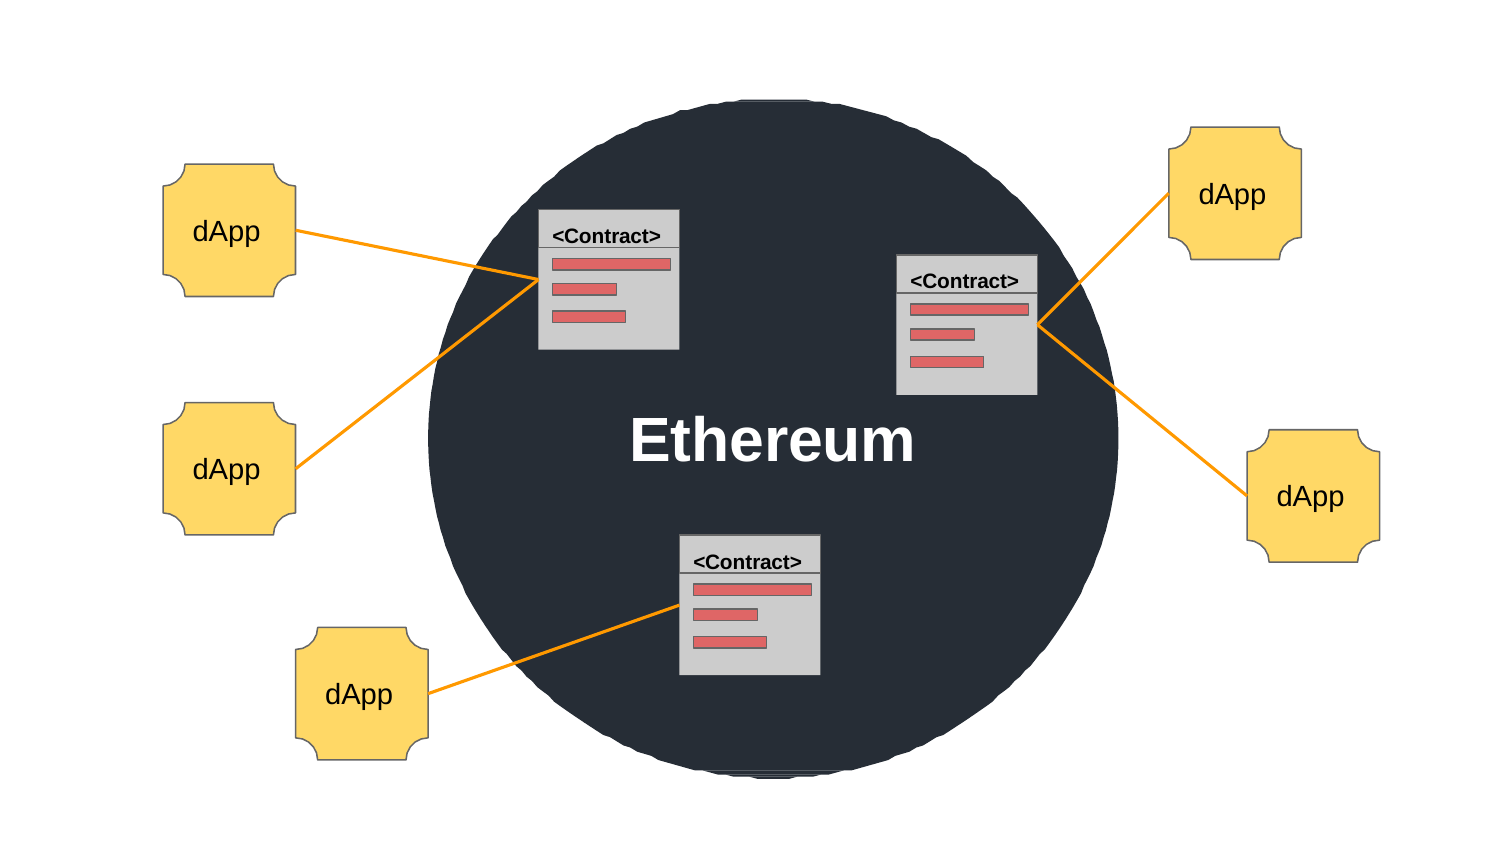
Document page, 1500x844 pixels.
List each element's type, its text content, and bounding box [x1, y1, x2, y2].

text_box [1168, 127, 1302, 260]
text_box [552, 258, 671, 270]
text_box [295, 627, 429, 760]
text_box dApp [190, 209, 263, 247]
text_box Ethereum [627, 397, 919, 475]
text_box dApp [323, 673, 396, 711]
text_box [910, 328, 975, 340]
text_box [693, 584, 812, 596]
text_box <Contract> [679, 535, 821, 574]
text_box [552, 311, 626, 323]
text_box dApp [1274, 475, 1347, 513]
text_box [896, 293, 1038, 395]
text_box [693, 609, 758, 621]
text_box <Contract> [896, 254, 1038, 293]
text_box [910, 356, 984, 368]
text_box [163, 402, 296, 535]
text_box dApp [190, 448, 263, 486]
text_box [552, 283, 617, 295]
text_box [693, 636, 767, 648]
text_box [538, 248, 680, 350]
text_box dApp [1196, 172, 1269, 210]
text_box [910, 303, 1029, 316]
text_box <Contract> [538, 209, 680, 248]
text_box [163, 164, 296, 297]
text_box [679, 574, 821, 676]
text_box [428, 99, 1119, 779]
text_box [1247, 429, 1380, 563]
